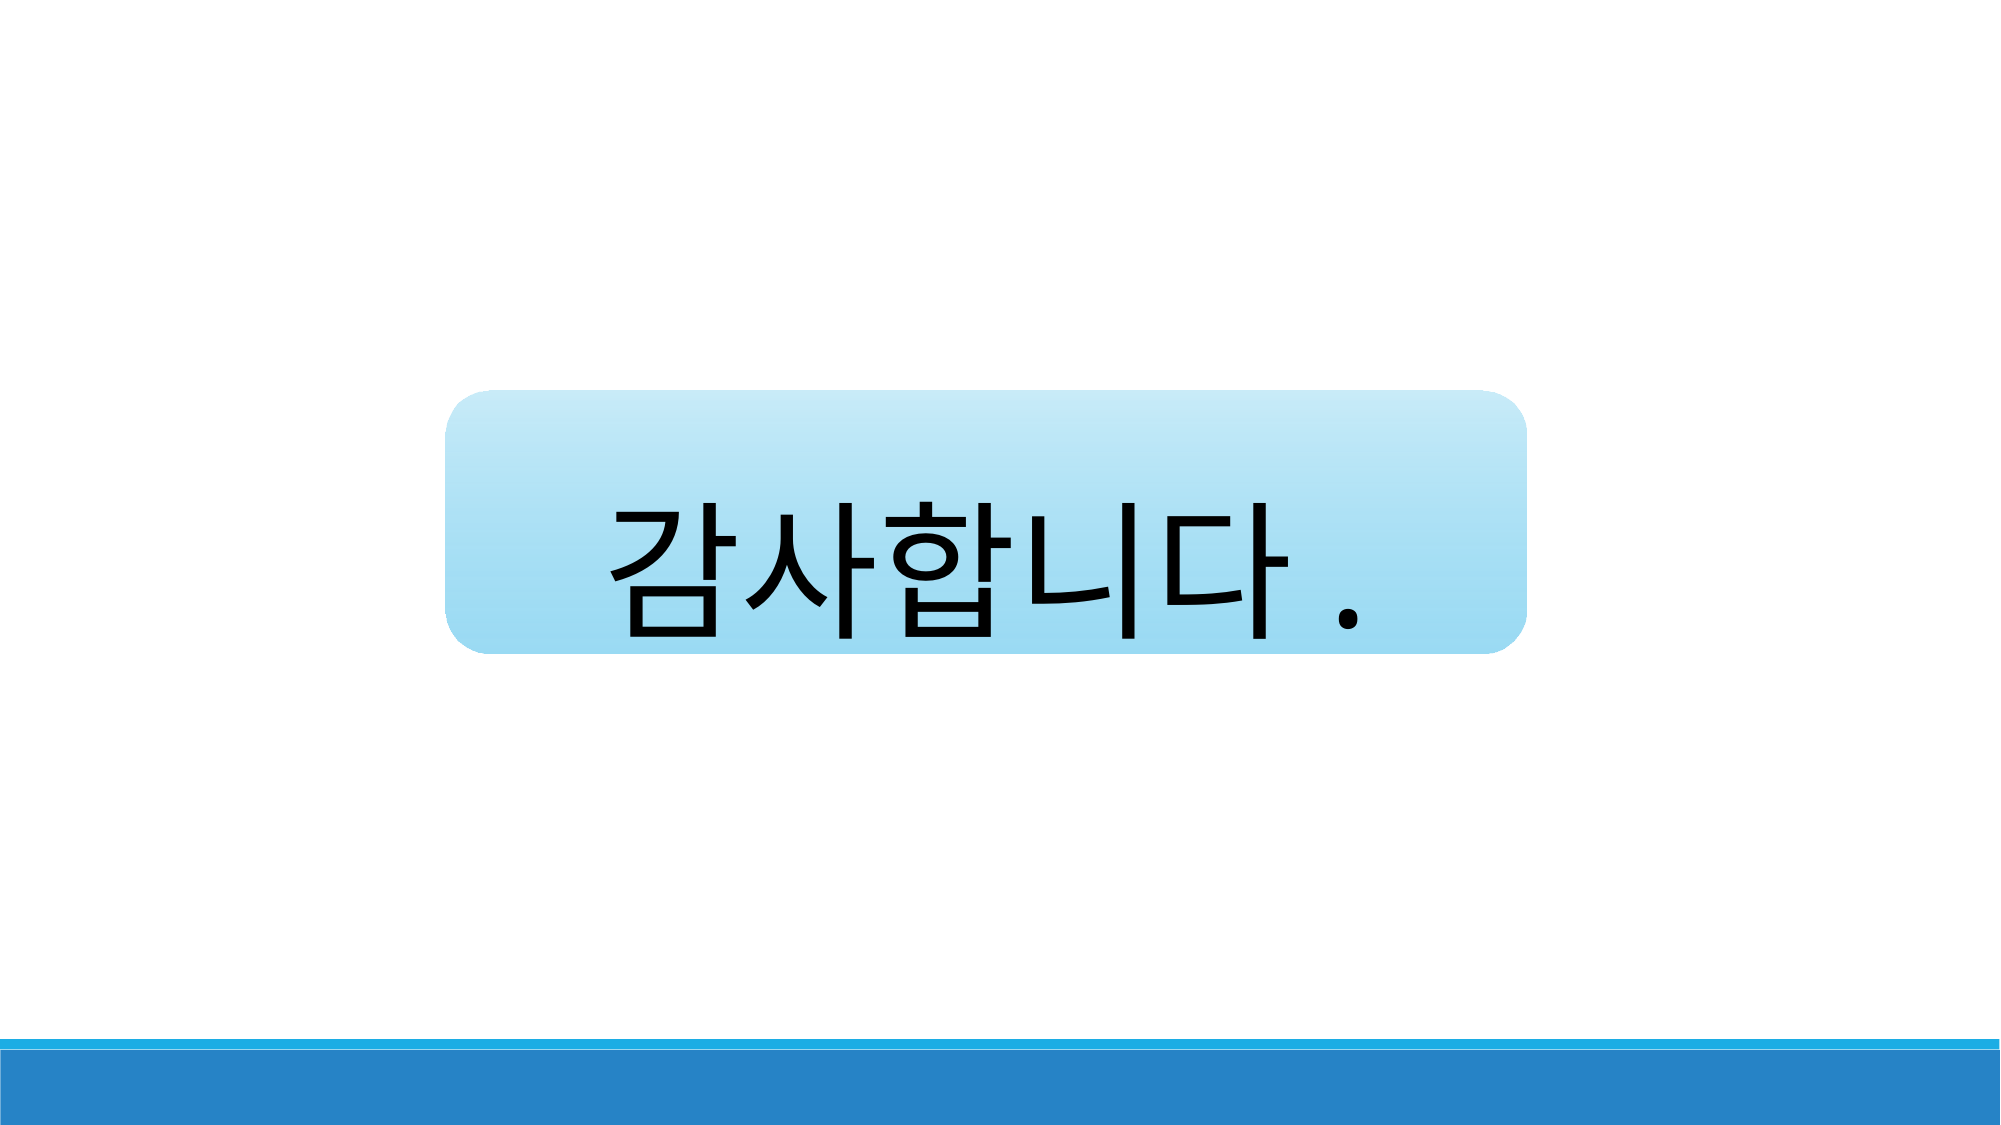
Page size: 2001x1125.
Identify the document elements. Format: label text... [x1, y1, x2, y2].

text_box 감사합니다. [444, 389, 1528, 655]
